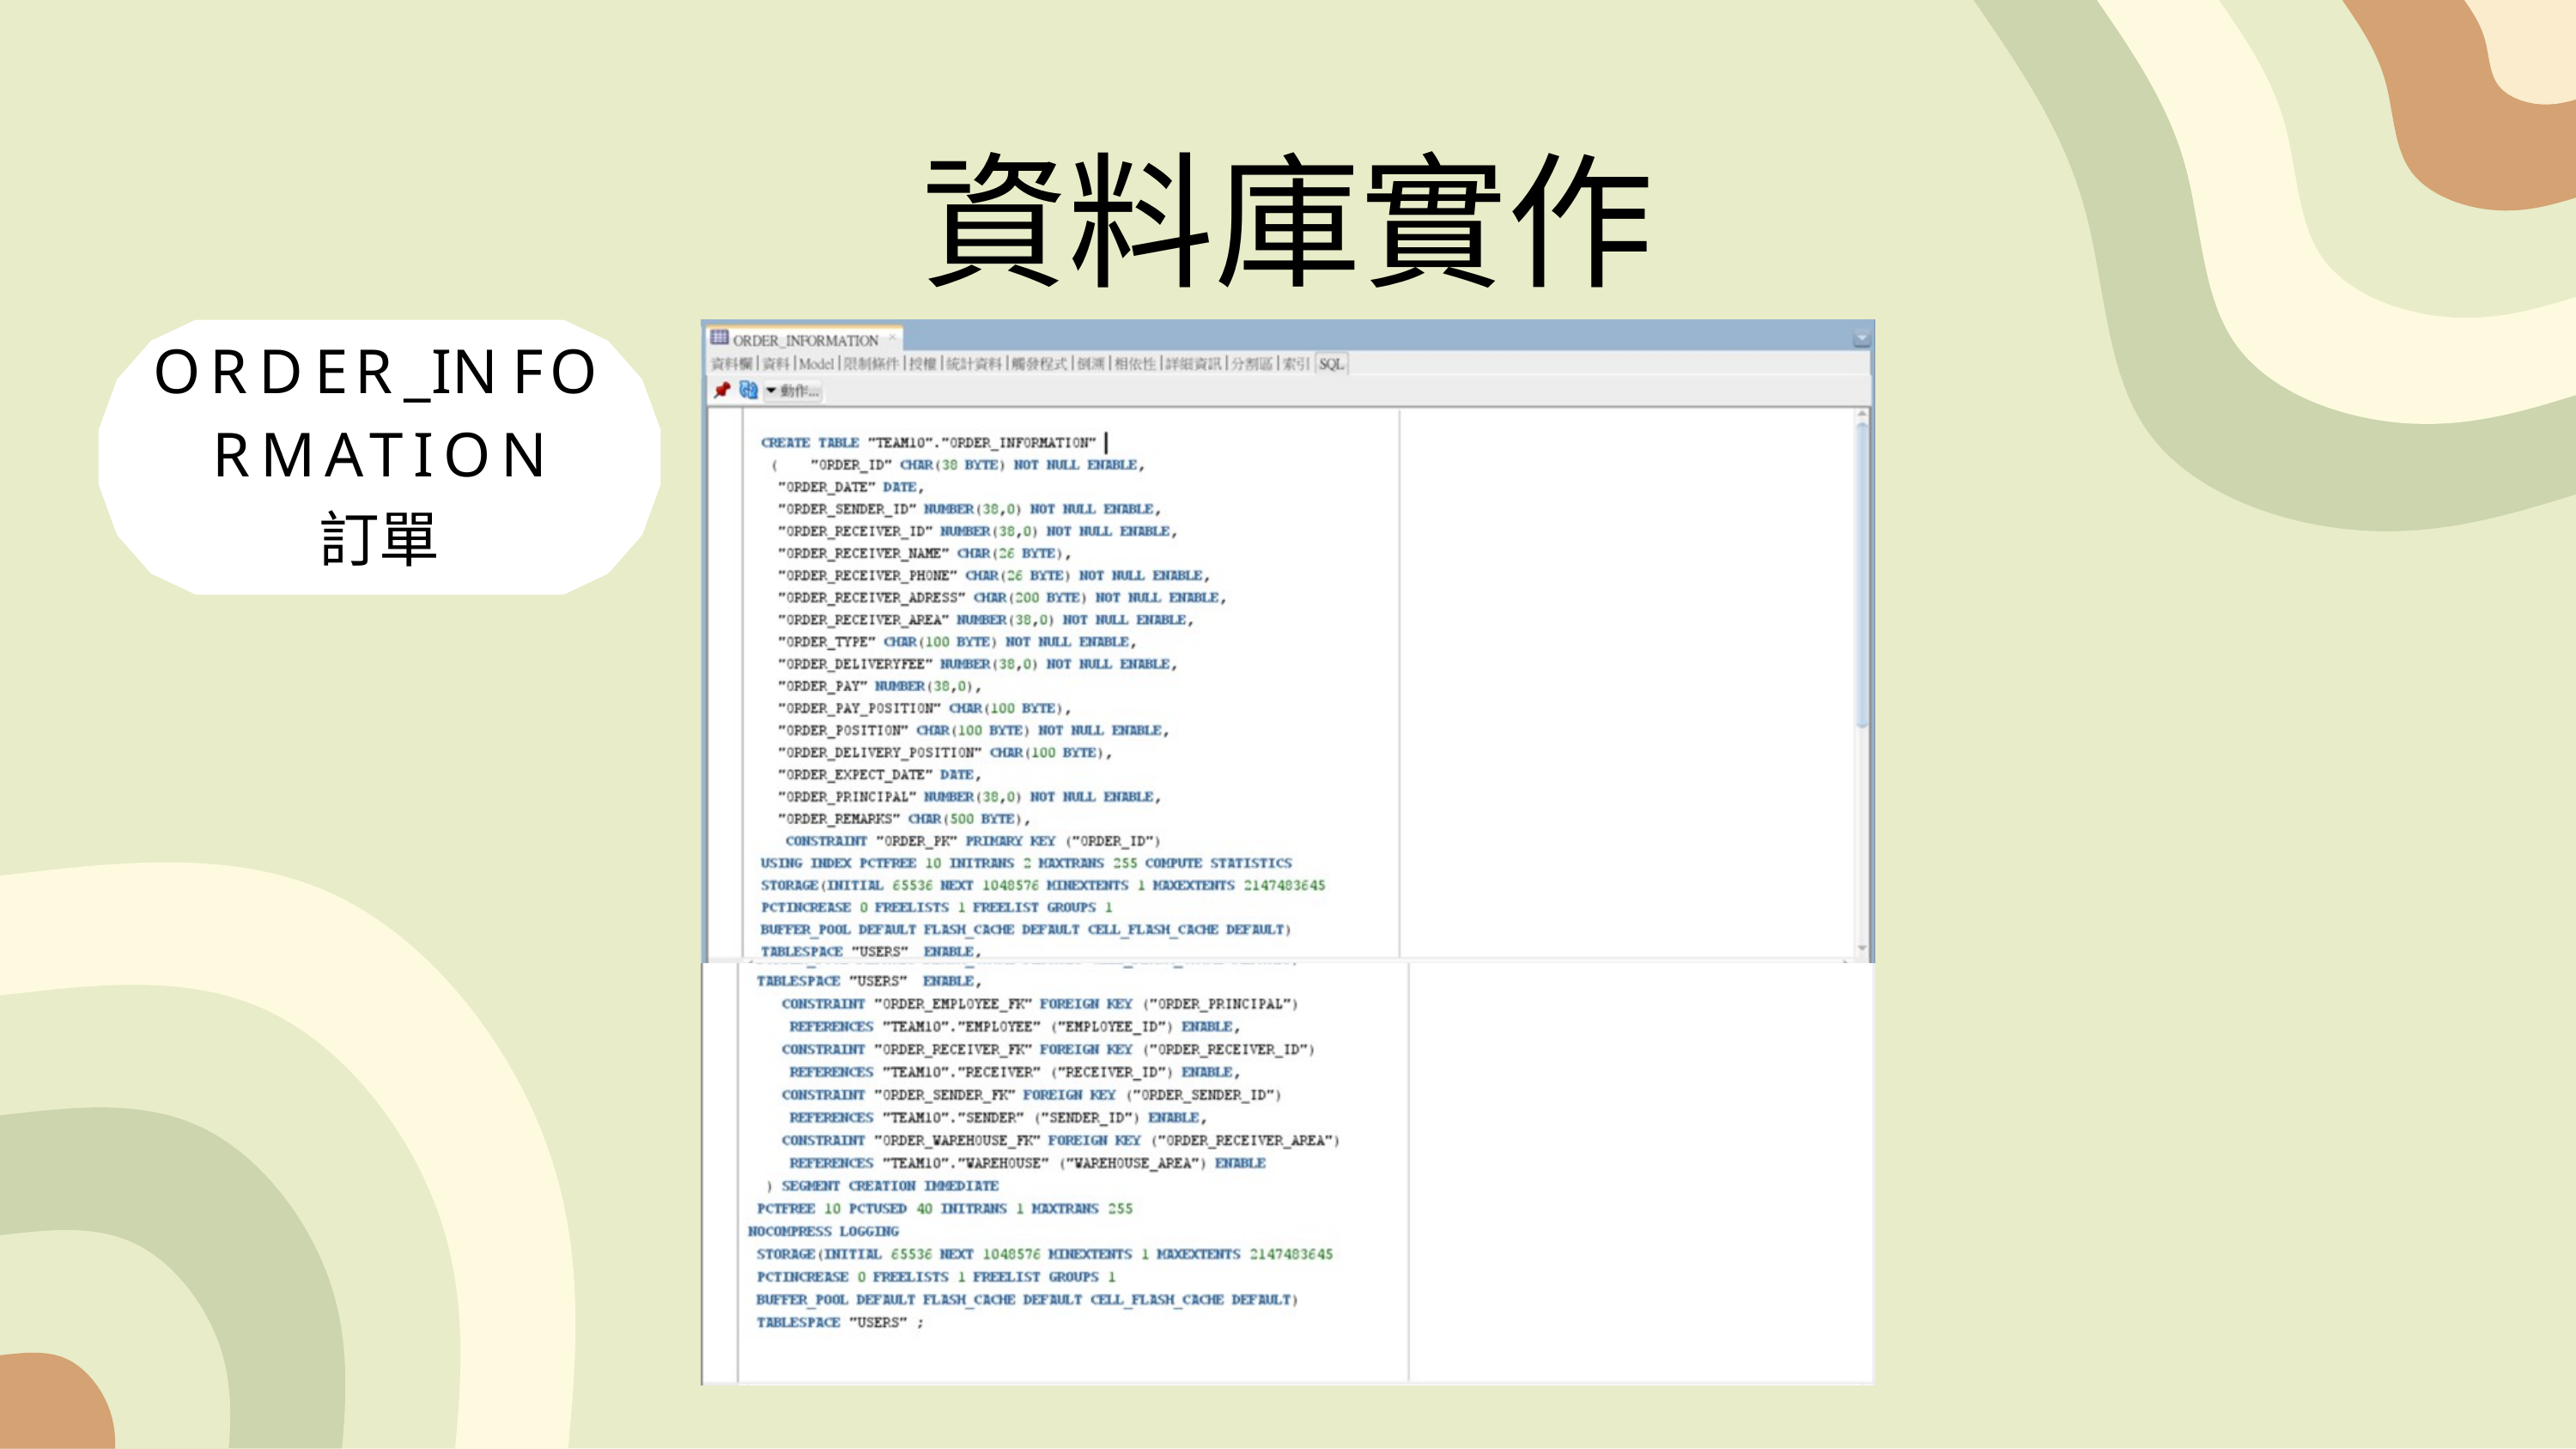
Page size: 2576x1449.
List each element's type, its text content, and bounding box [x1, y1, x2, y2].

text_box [1973, 0, 2576, 532]
text_box ORDER_INFORMATION 訂單 [150, 319, 609, 574]
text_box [0, 862, 576, 1449]
text_box [609, 341, 661, 573]
text_box [152, 574, 607, 595]
text_box [98, 342, 150, 573]
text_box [701, 319, 1876, 1385]
title 資料庫實作 [919, 128, 1657, 318]
